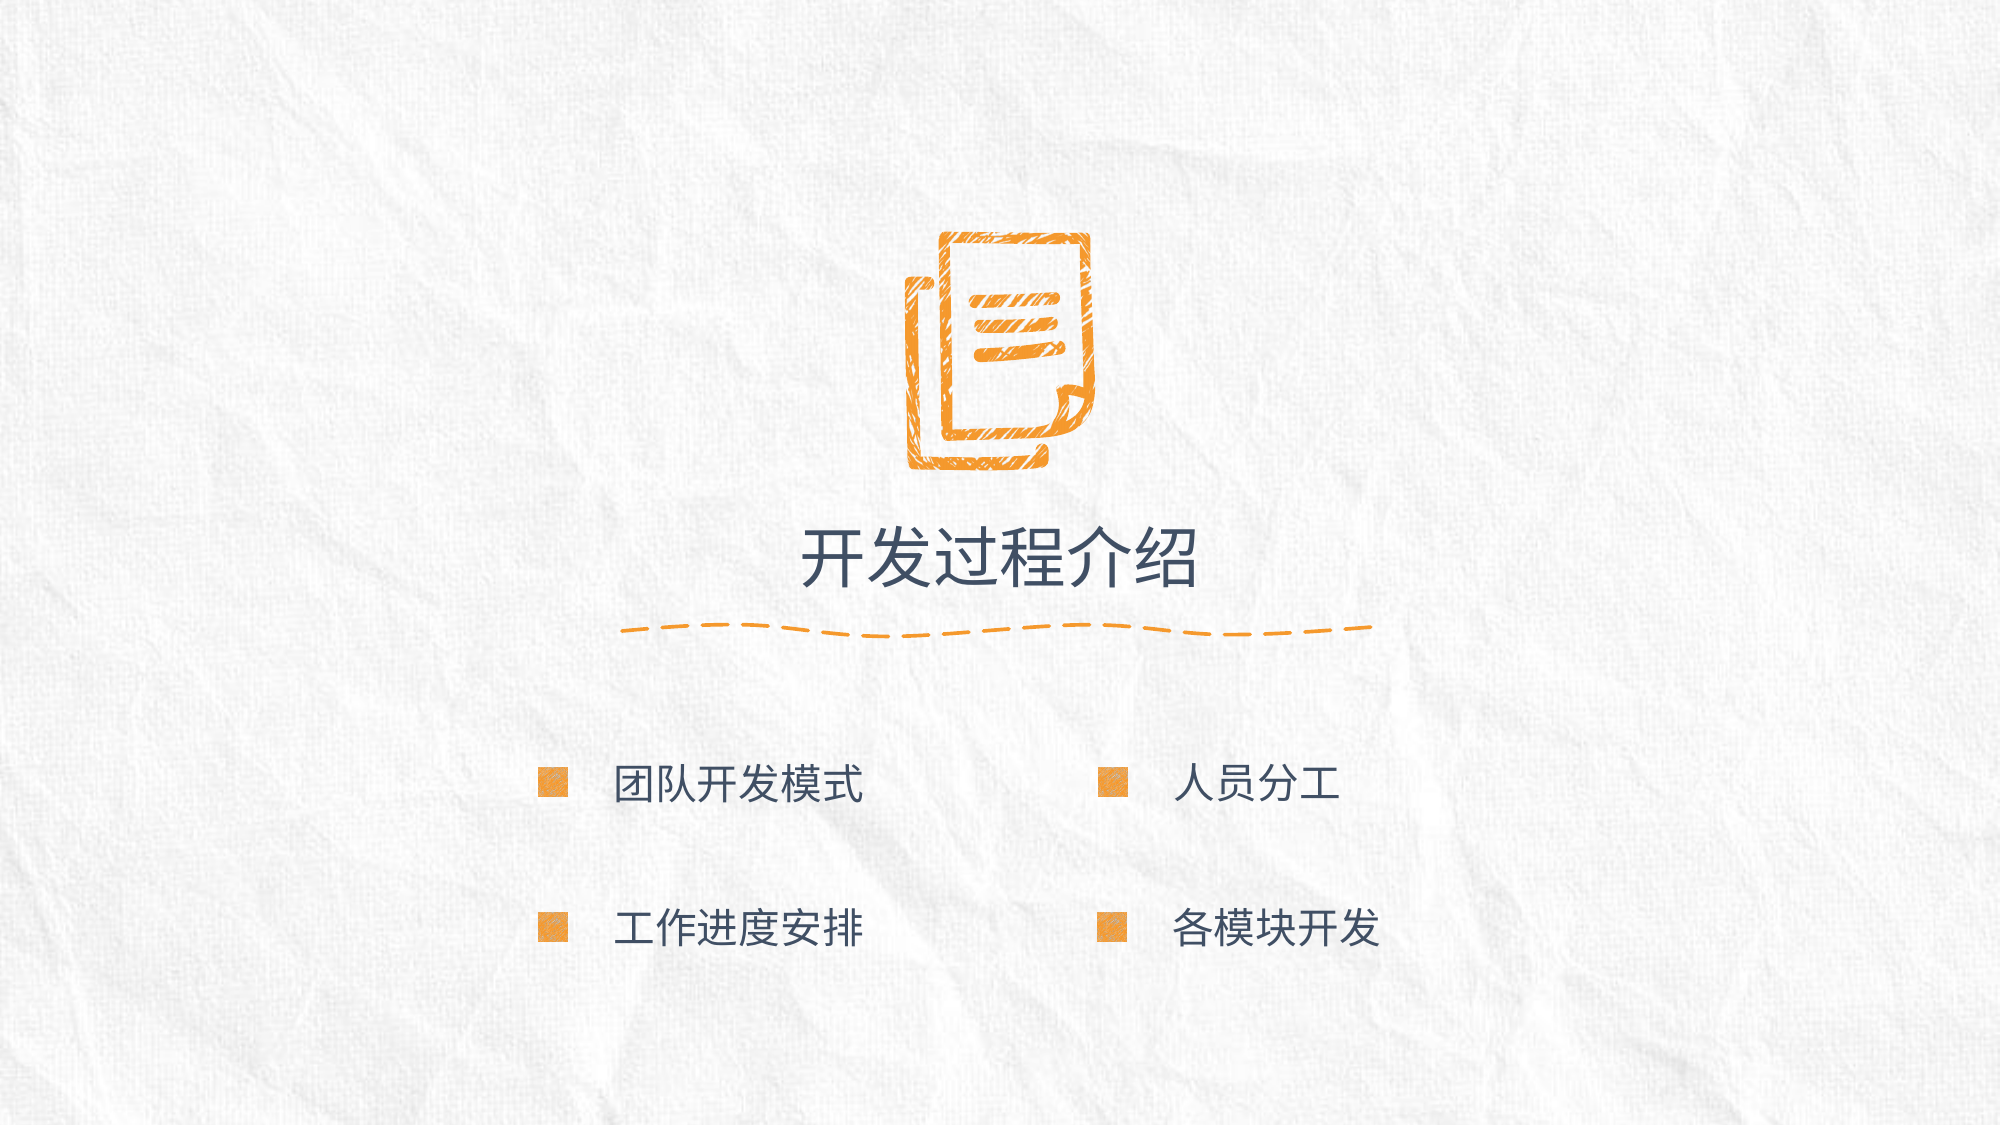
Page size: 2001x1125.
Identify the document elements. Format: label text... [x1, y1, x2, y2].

text_box 开发过程介绍 [681, 508, 1319, 604]
text_box 团队开发模式 [523, 750, 1066, 815]
text_box 工作进度安排 [523, 894, 1066, 960]
picture [1097, 912, 1127, 942]
picture [538, 767, 568, 797]
picture [538, 912, 568, 942]
text_box [938, 231, 1096, 441]
text_box 个性推荐 [0, 0, 2000, 1125]
picture [1098, 767, 1128, 797]
text_box 各模块开发 [1082, 894, 1624, 960]
text_box [620, 623, 1379, 638]
text_box [904, 276, 1049, 471]
text_box 人员分工 [1084, 749, 1577, 815]
